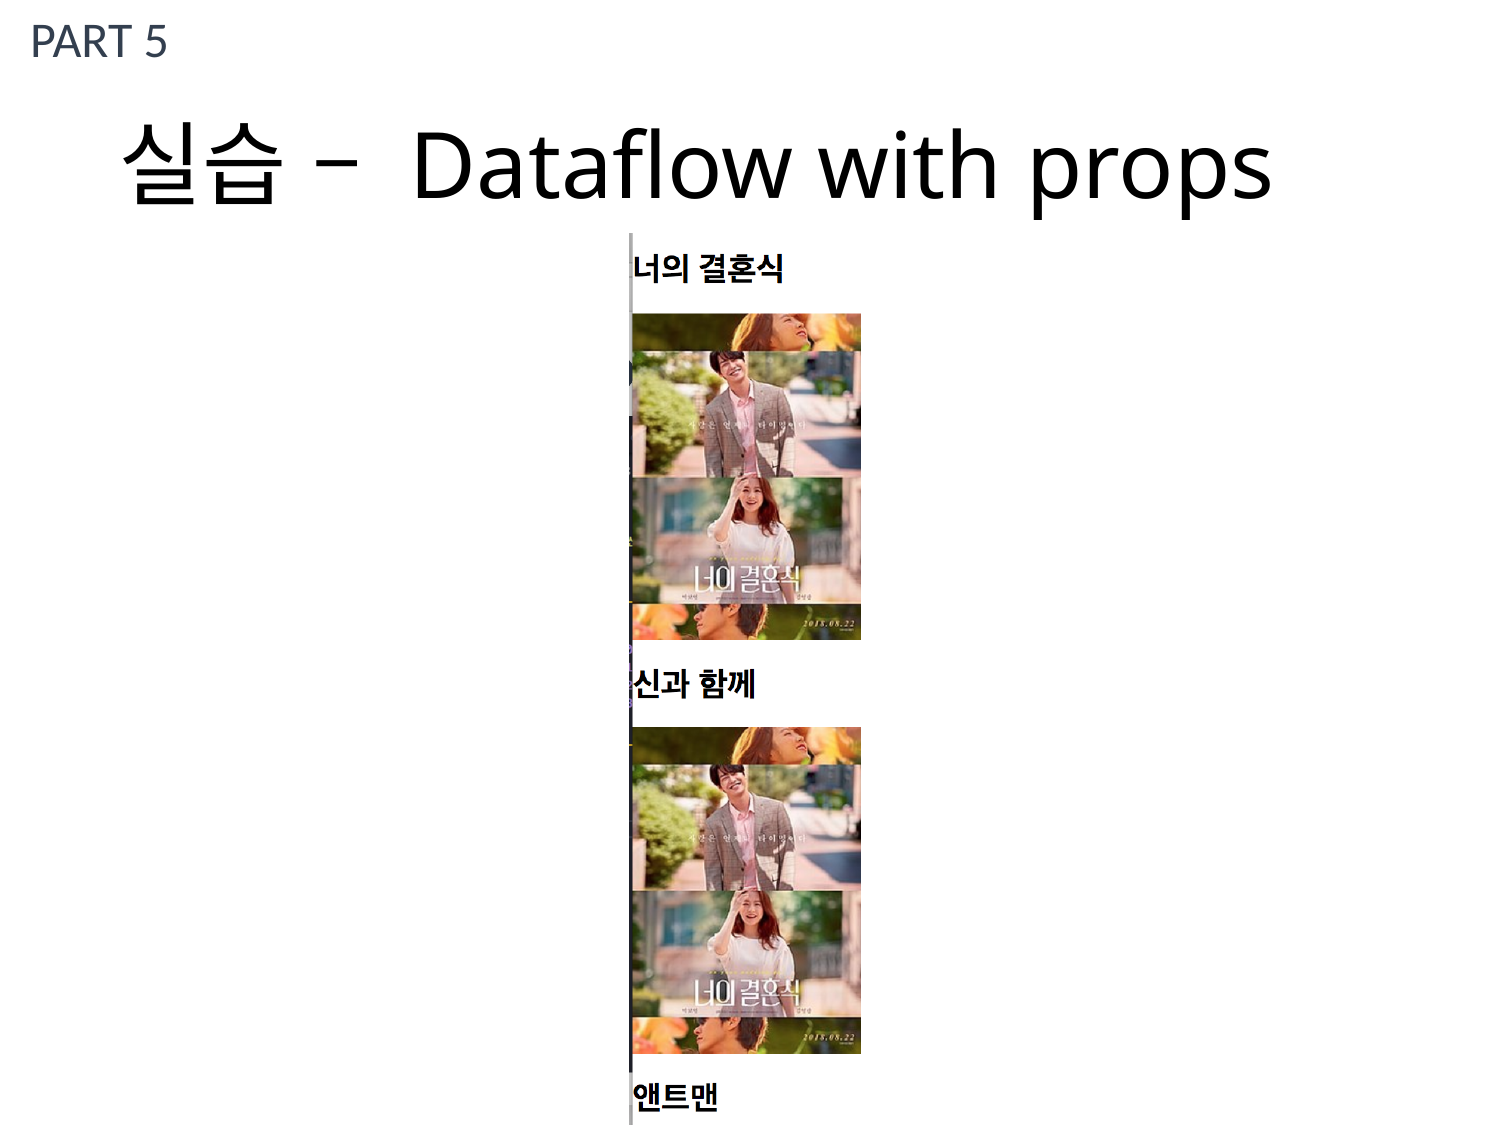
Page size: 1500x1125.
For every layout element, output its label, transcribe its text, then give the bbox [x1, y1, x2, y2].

picture [629, 233, 1085, 1125]
title 실습 – Dataflow with props [103, 59, 1397, 278]
text_box PART 5 [15, 0, 184, 75]
